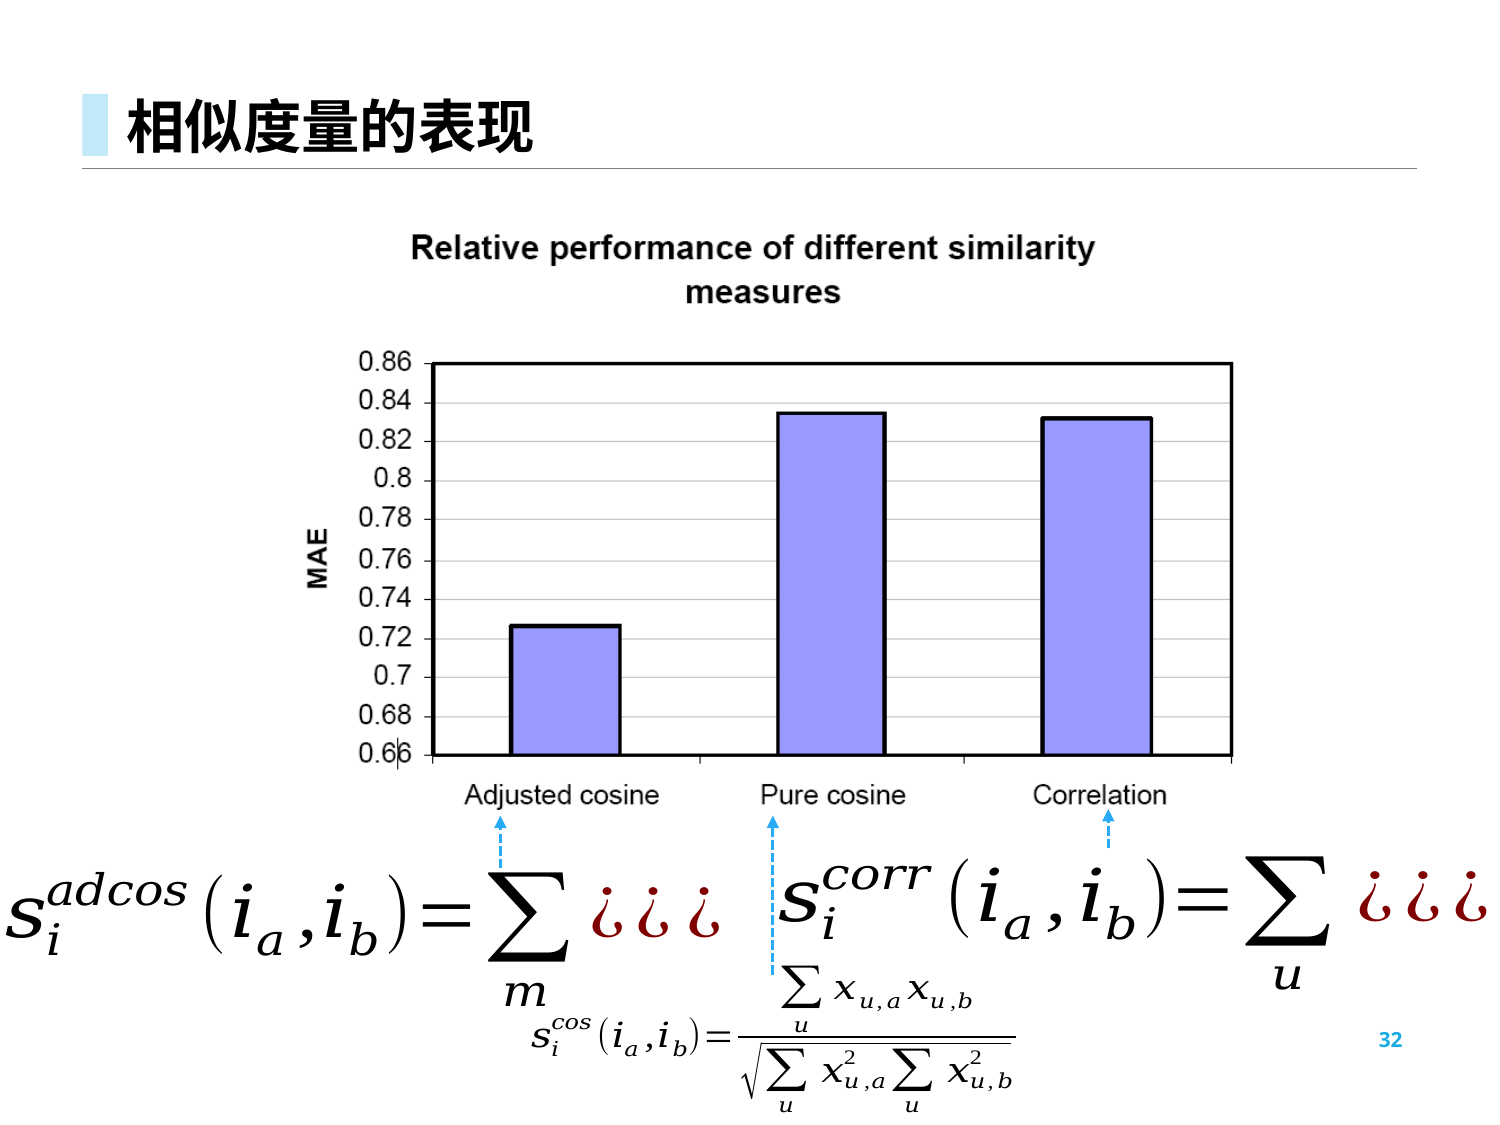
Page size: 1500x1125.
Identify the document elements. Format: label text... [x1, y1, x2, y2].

slide_number 32 [1059, 1023, 1418, 1058]
title 相似度量的表现 [111, 0, 1447, 169]
picture [290, 213, 1266, 836]
